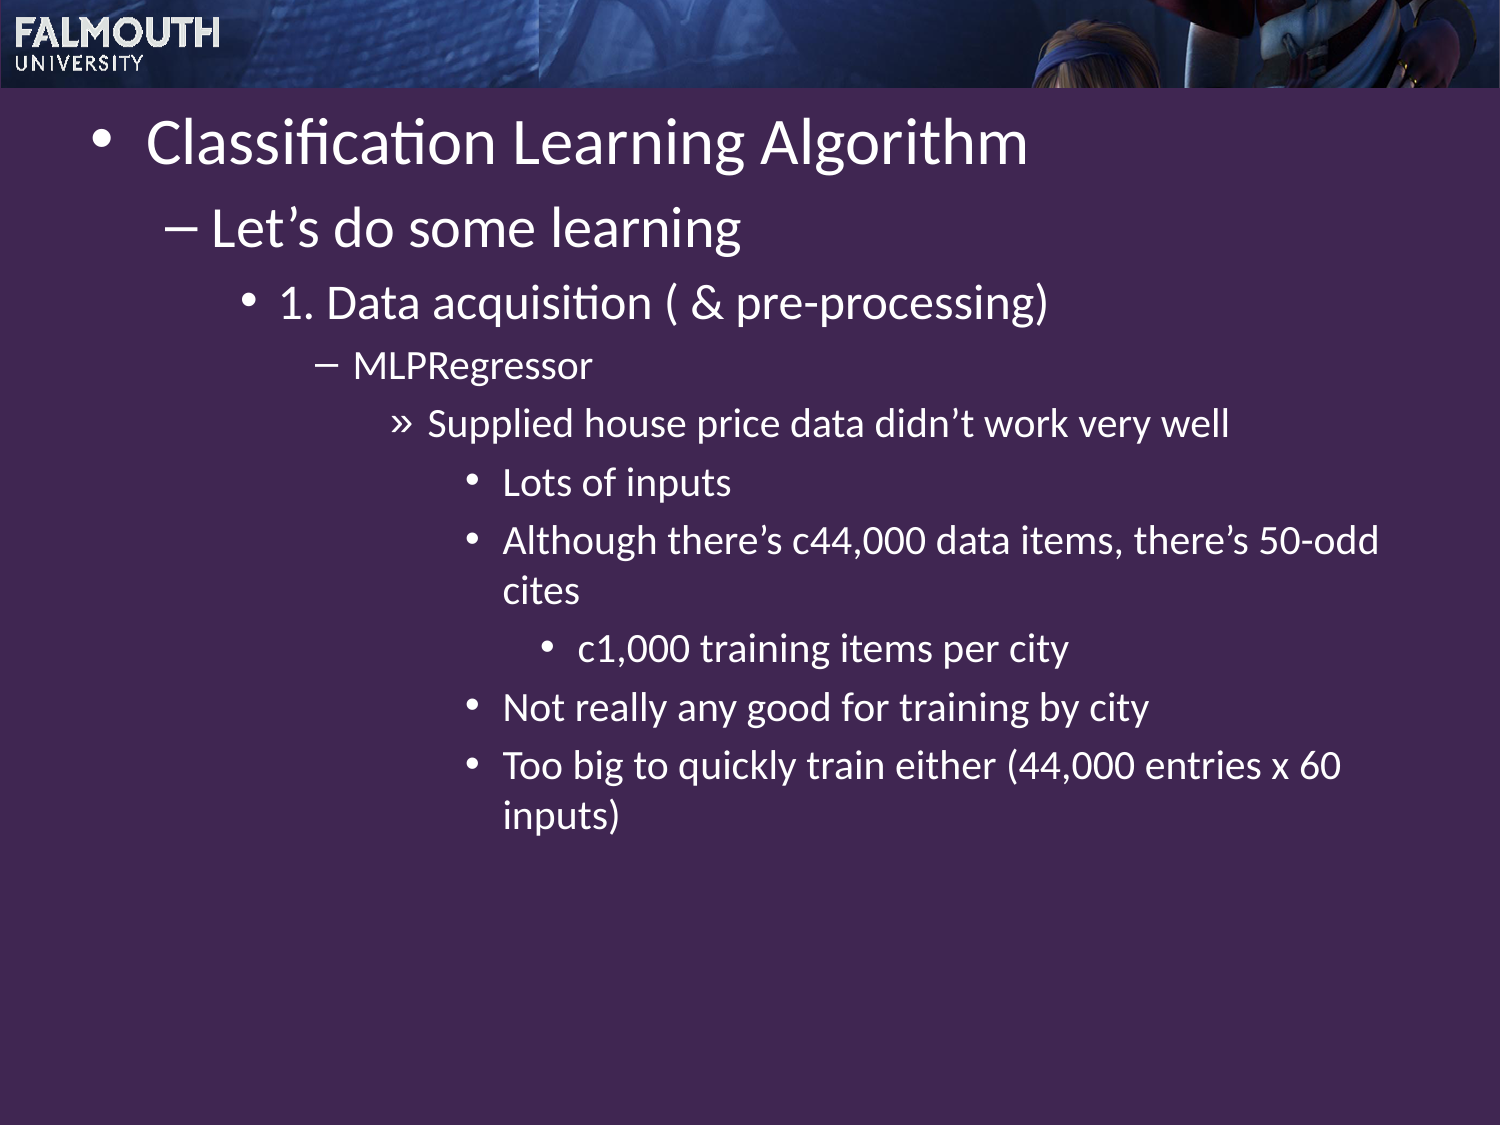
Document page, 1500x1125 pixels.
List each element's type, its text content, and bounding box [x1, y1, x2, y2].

picture [0, 0, 1500, 90]
list Classification Learning Algorithm Let’s do some learning 1. Data acquisition ( & pre-processing) MLPRegressor Supplied house price data didn’t work very well Lots of inputs Although there’s c44,000 data items, there’s 50-odd cites c1,000 training items per city Not really any good for training by city Too big to quickly train either (44,000 entries x 60 inputs) [75, 90, 1425, 1125]
